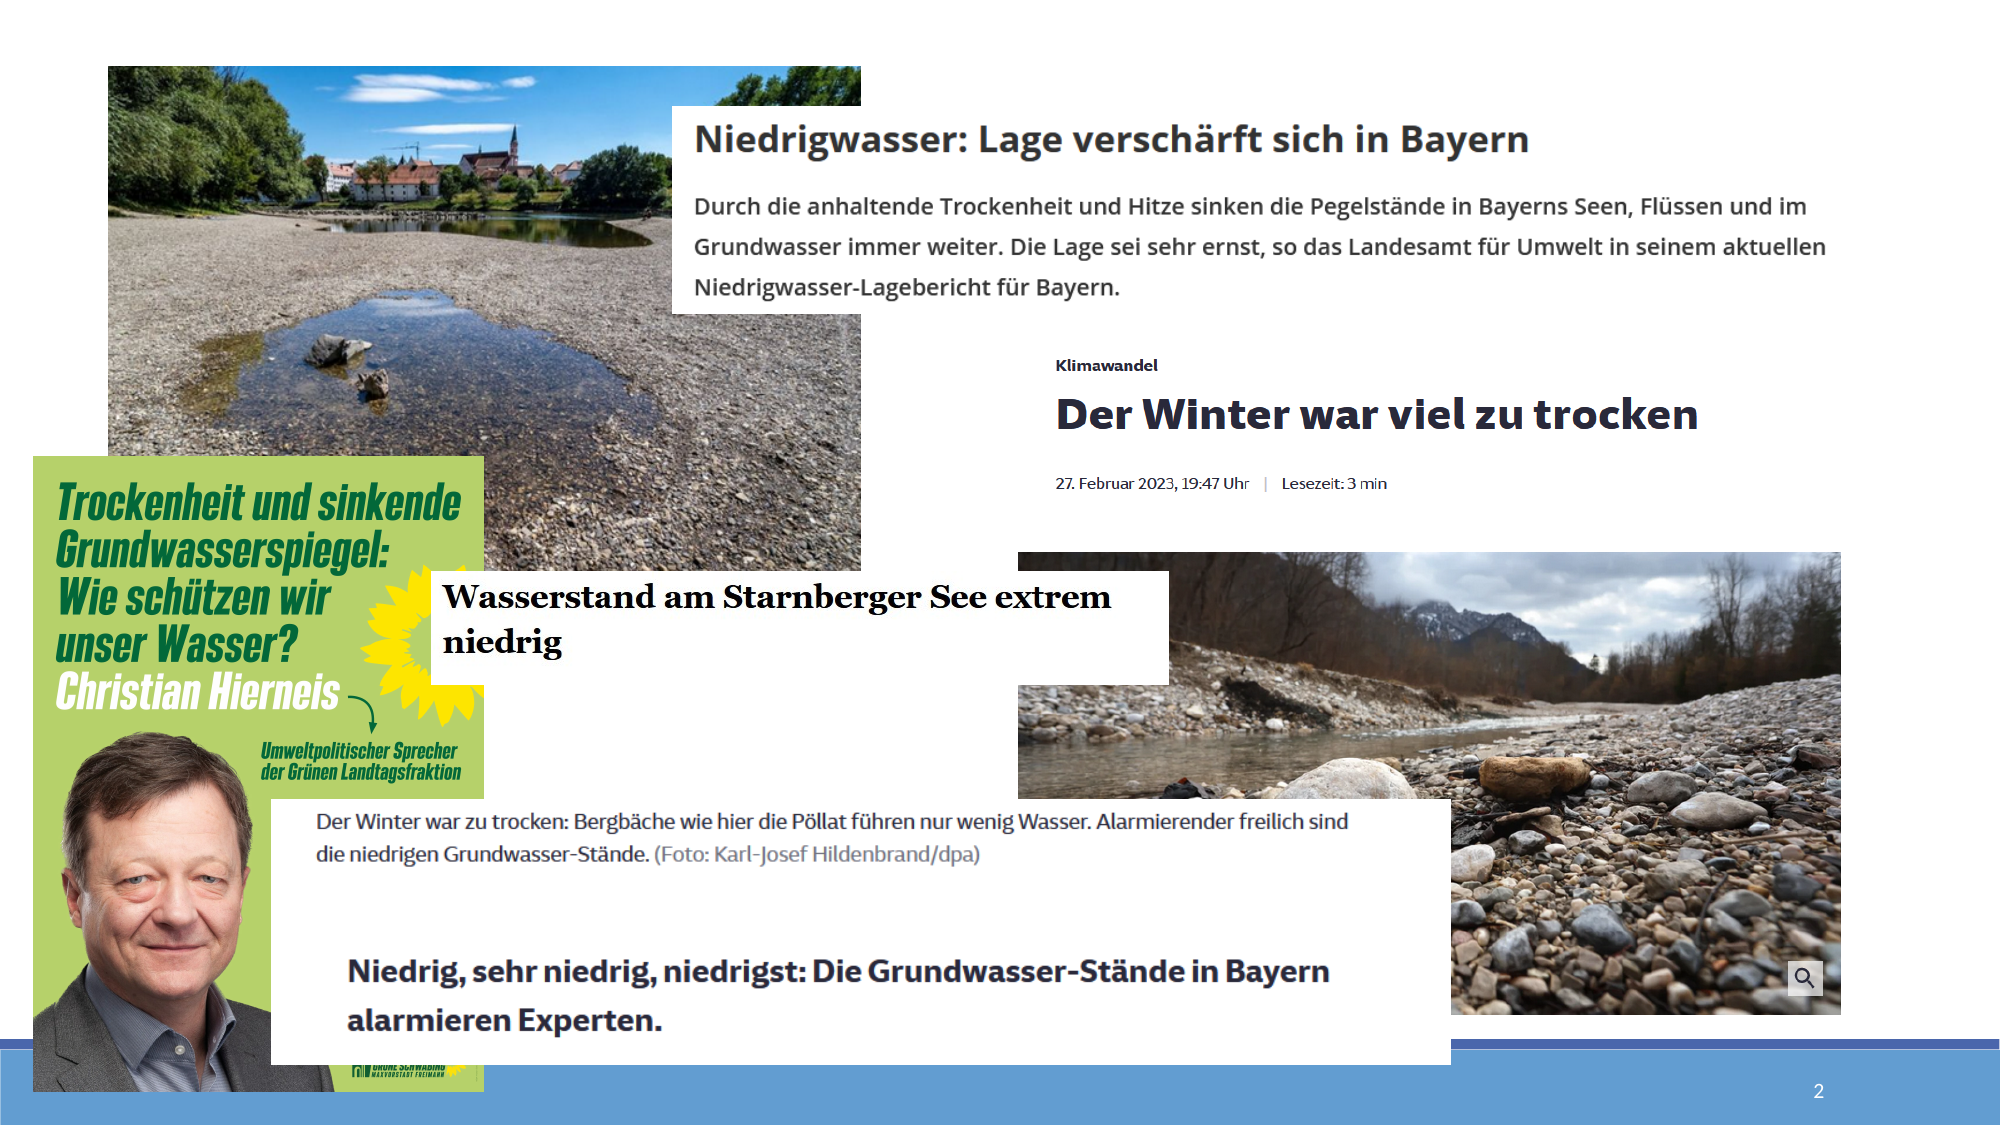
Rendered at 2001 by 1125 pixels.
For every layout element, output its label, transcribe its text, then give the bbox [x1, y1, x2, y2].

slide_number 2 [1624, 1059, 1840, 1120]
picture [33, 66, 1929, 1092]
